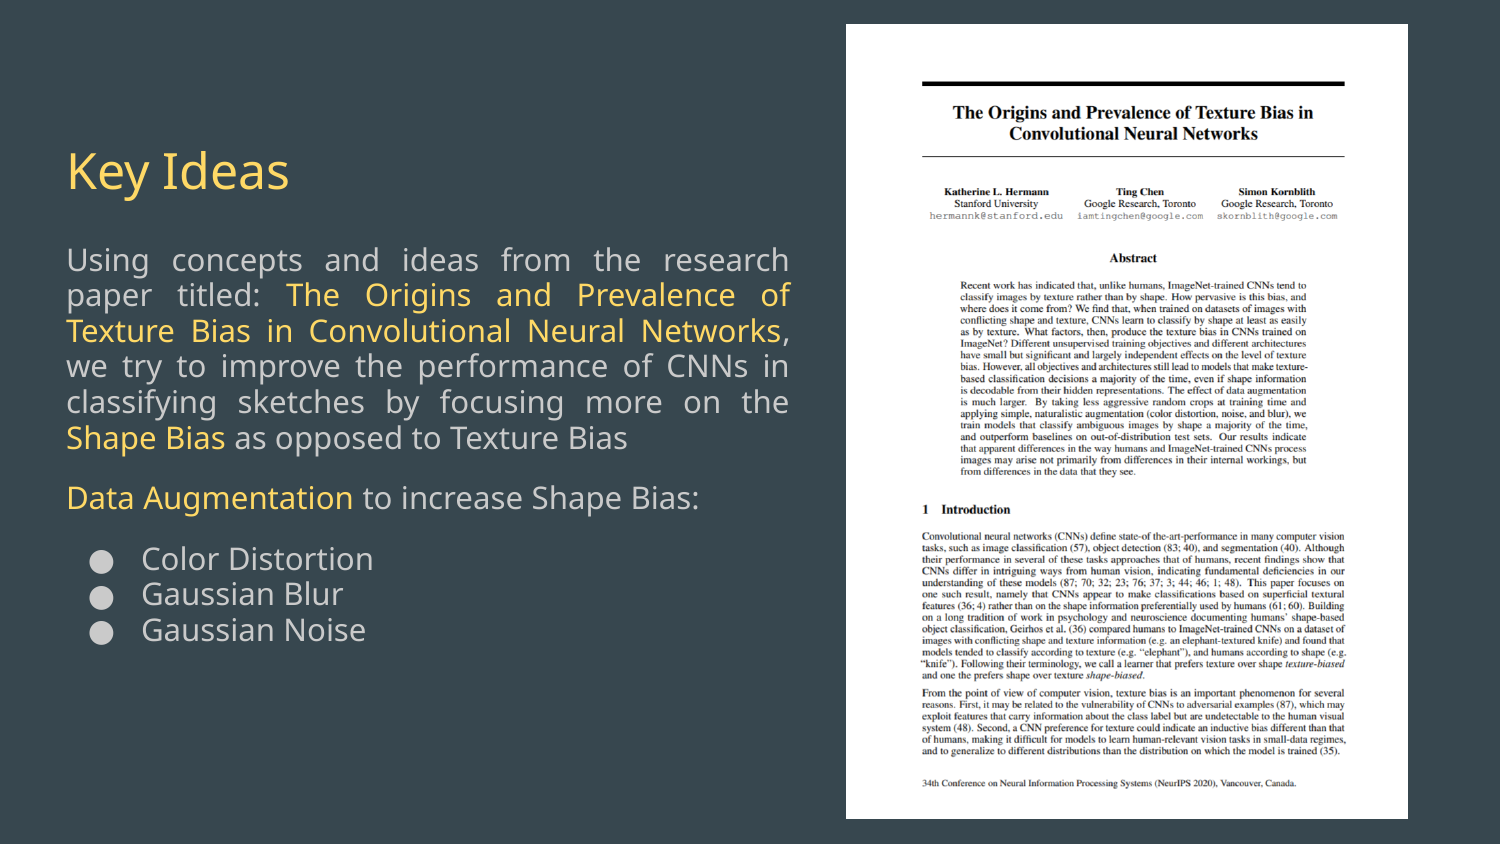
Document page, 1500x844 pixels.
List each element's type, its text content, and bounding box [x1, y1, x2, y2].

list Using concepts and ideas from the research paper titled: The Origins and Prevalence of Texture Bias in Convolutional Neural Networks, we try to improve the performance of CNNs in classifying sketches by focusing more on the Shape Bias as opposed to Texture Bias Data Augmentation to increase Shape Bias: Color Distortion Gaussian Blur Gaussian Noise [51, 227, 806, 750]
picture [845, 24, 1408, 819]
title Key Ideas [51, 91, 512, 216]
